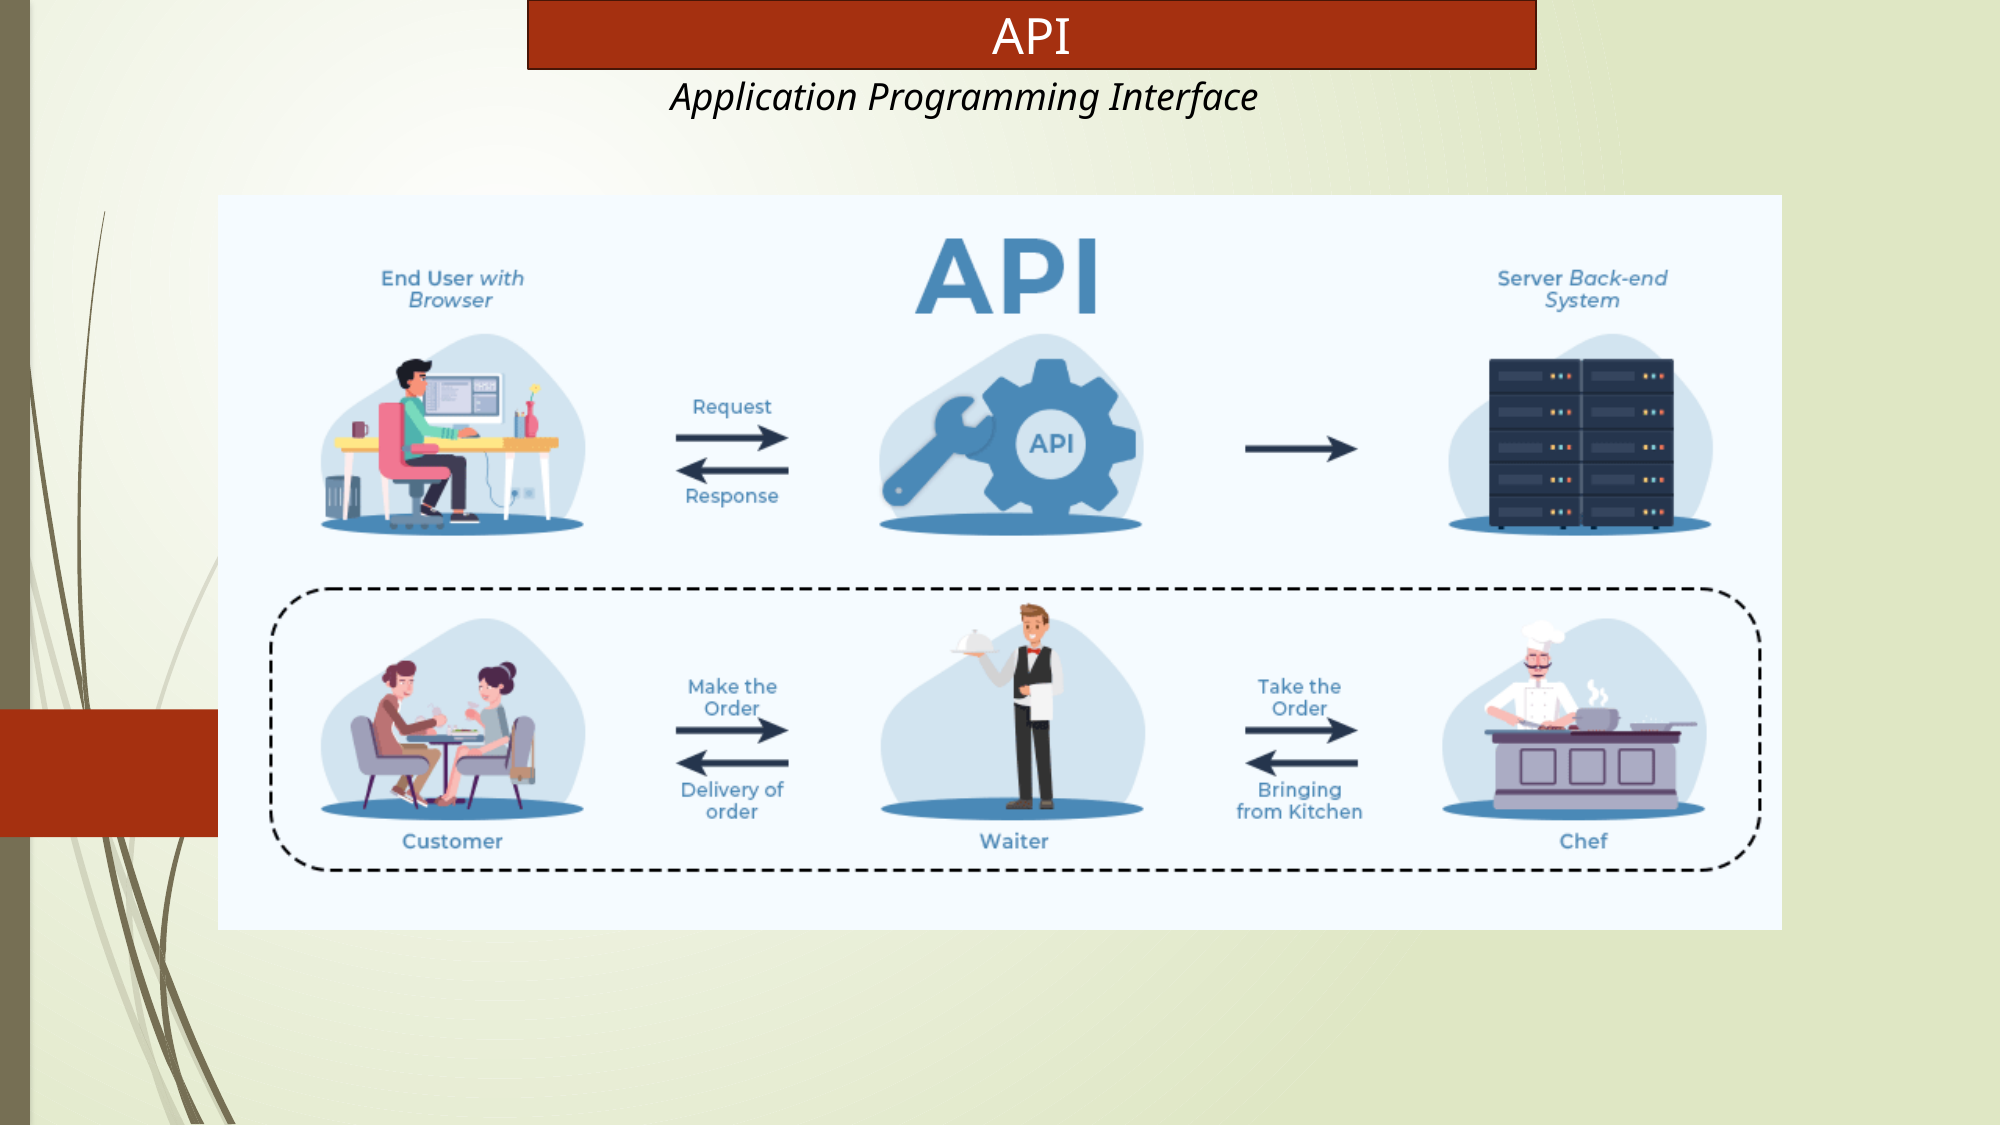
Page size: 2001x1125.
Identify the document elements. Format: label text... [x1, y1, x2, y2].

text_box API [527, 0, 1537, 70]
picture [218, 195, 1782, 930]
text_box Application Programming Interface [656, 65, 1656, 125]
